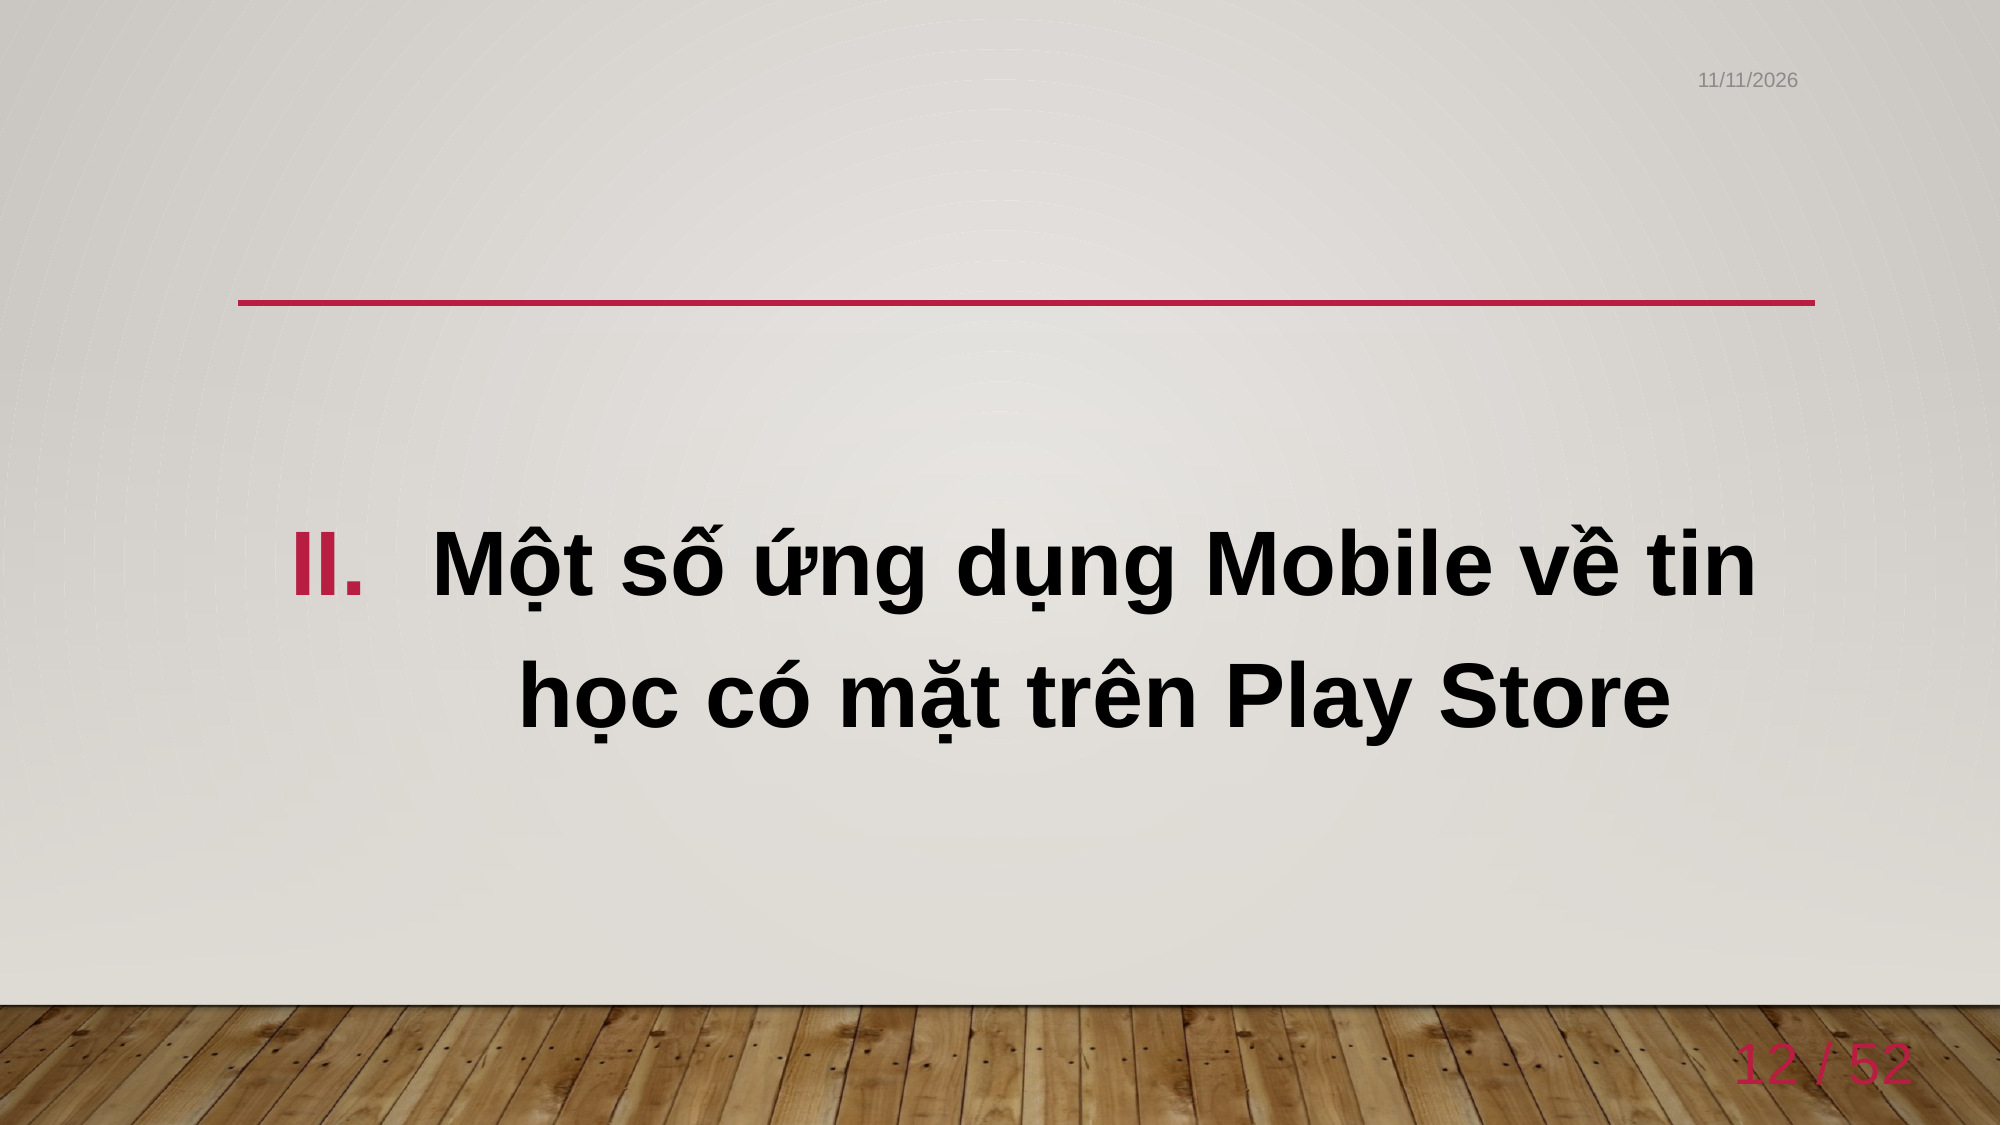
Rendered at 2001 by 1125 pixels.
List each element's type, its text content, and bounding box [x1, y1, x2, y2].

list Một số ứng dụng Mobile về tin học có mặt trên Play Store [238, 330, 1814, 897]
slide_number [1239, 54, 1814, 105]
slide_number 12 [1603, 1018, 1814, 1102]
picture [0, 1005, 2000, 1125]
